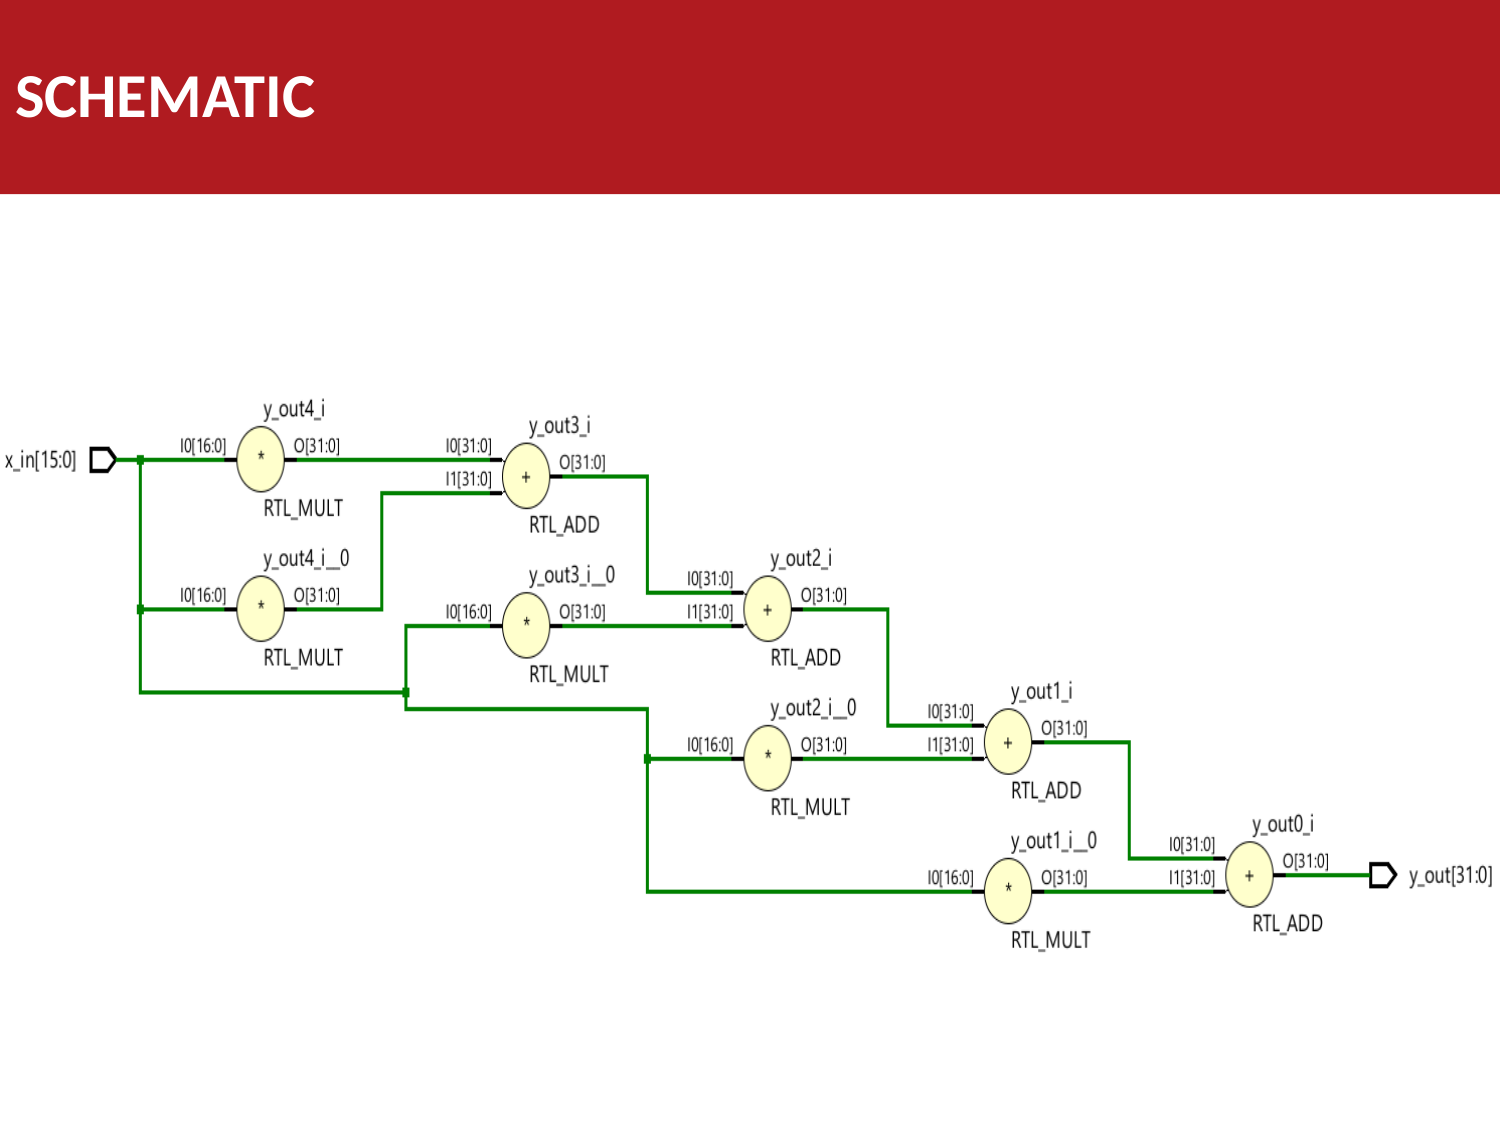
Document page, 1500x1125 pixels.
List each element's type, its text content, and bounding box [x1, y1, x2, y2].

title SCHEMATIC [0, 0, 1500, 195]
picture [0, 302, 1500, 1038]
